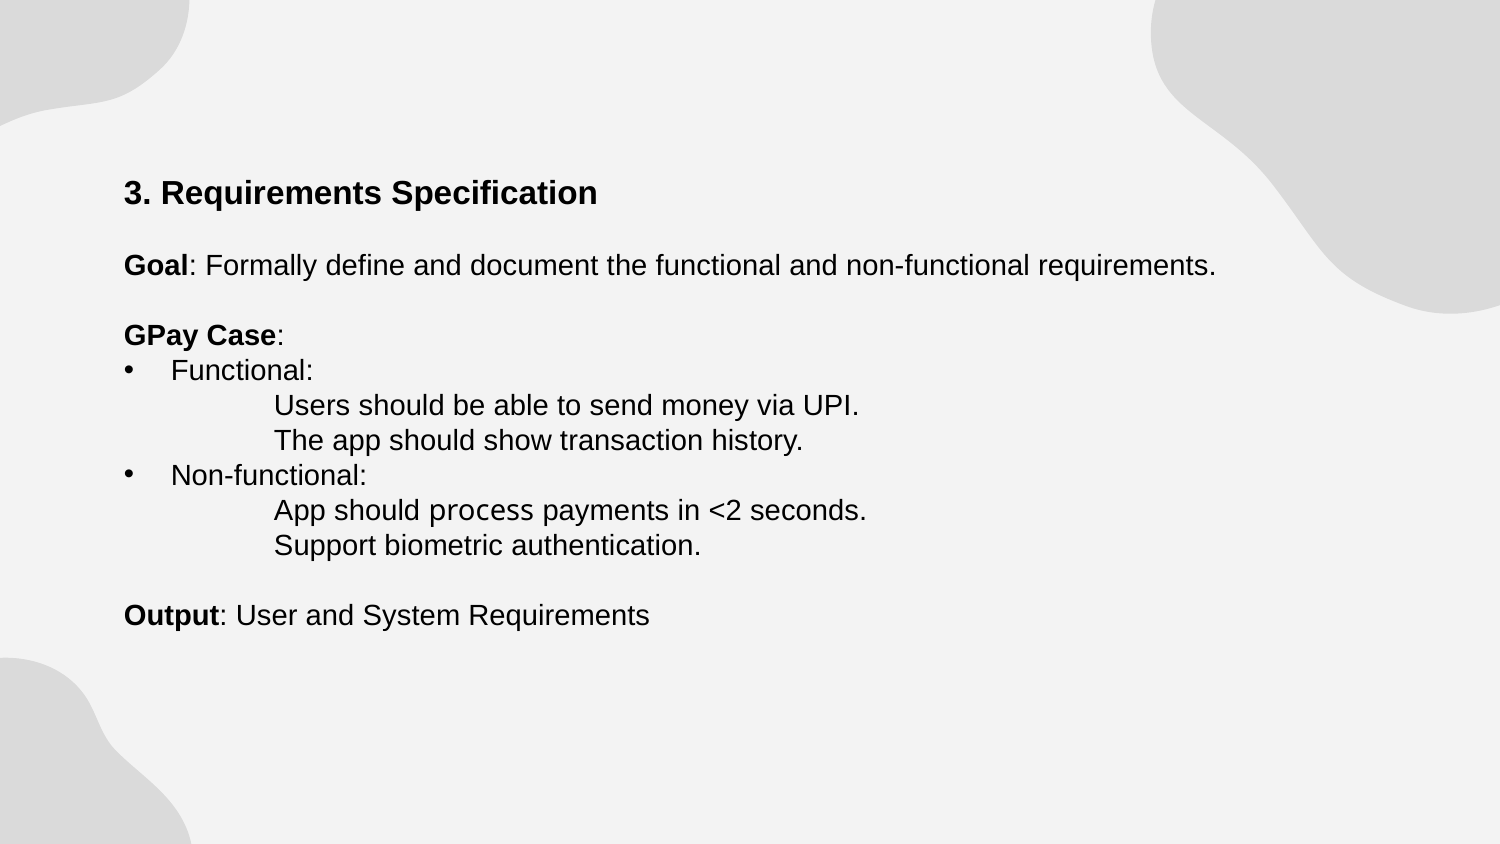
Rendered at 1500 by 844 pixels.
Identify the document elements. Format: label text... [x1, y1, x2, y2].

text_box 3. Requirements Specification Goal: Formally define and document the functional and non-functional requirements. GPay Case: Functional: Users should be able to send money via UPI. The app should show transaction history. Non-functional: App should process payments in <2 seconds. Support biometric authentication. Output: User and System Requirements [109, 164, 1358, 639]
